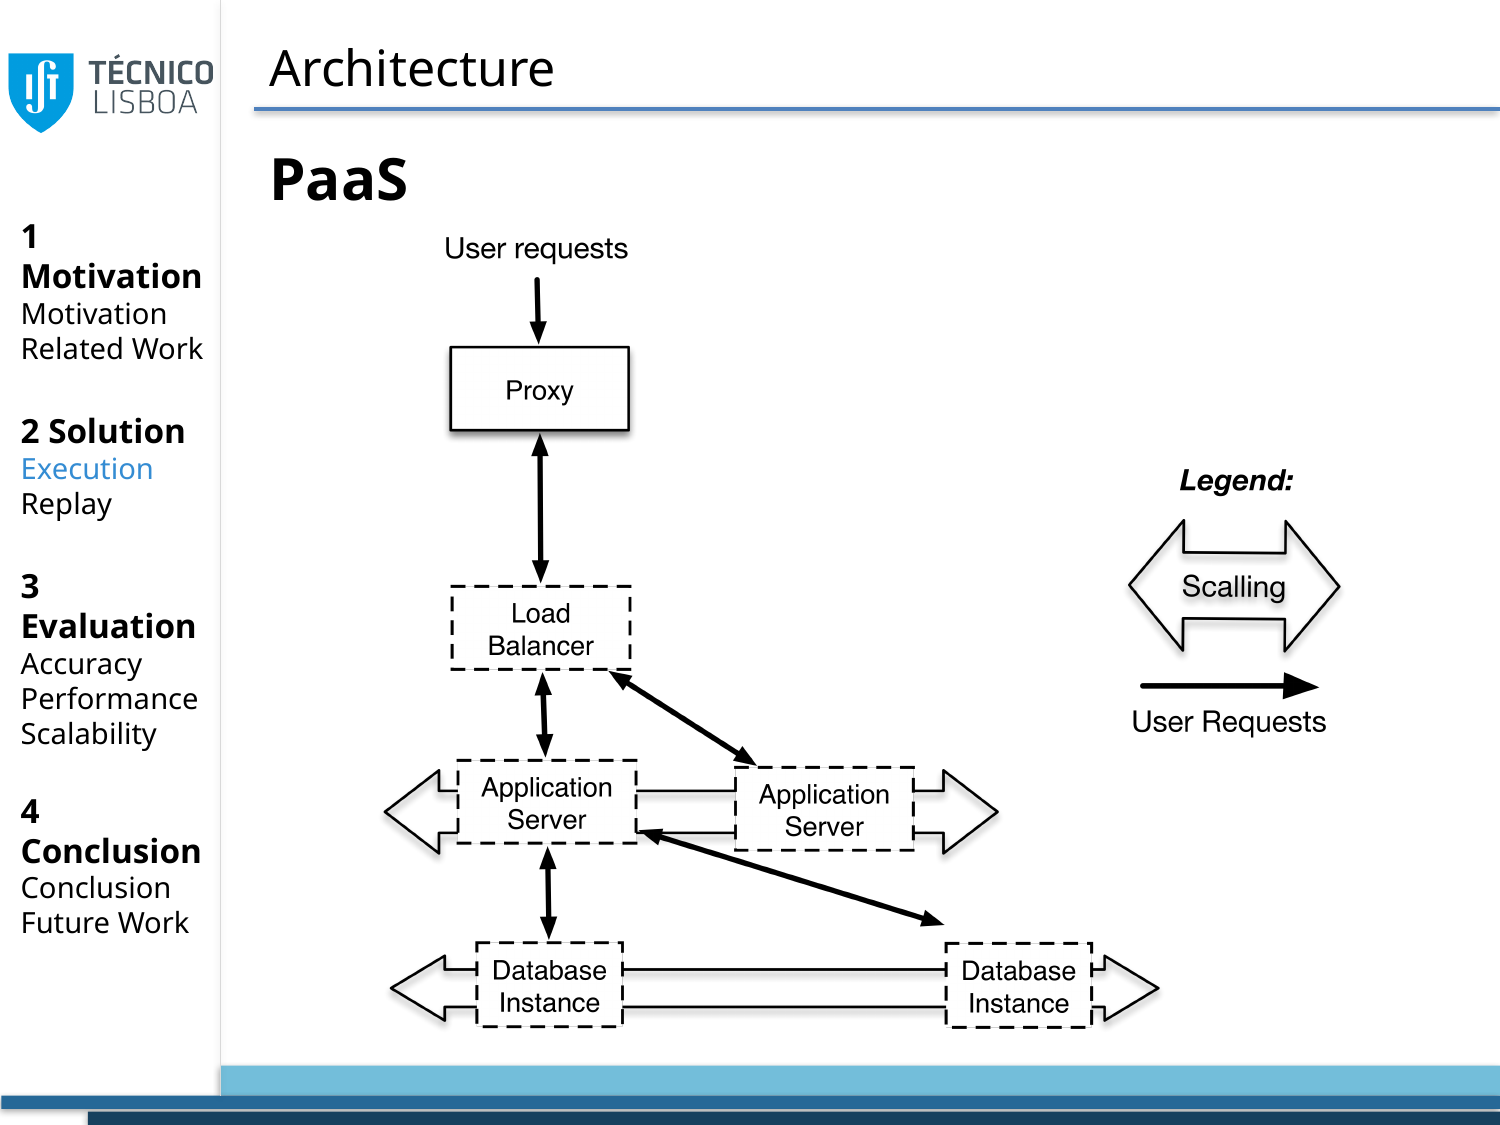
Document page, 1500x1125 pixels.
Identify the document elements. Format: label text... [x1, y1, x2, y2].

title Architecture [254, 33, 964, 100]
list PaaS [254, 134, 1472, 1043]
text_box 1 Motivation Motivation Related Work 2 Solution Execution Replay 3 Evaluation Accuracy Performance Scalability 4 Conclusion Conclusion Future Work [5, 208, 225, 982]
picture [366, 214, 1367, 1042]
picture [7, 52, 215, 135]
